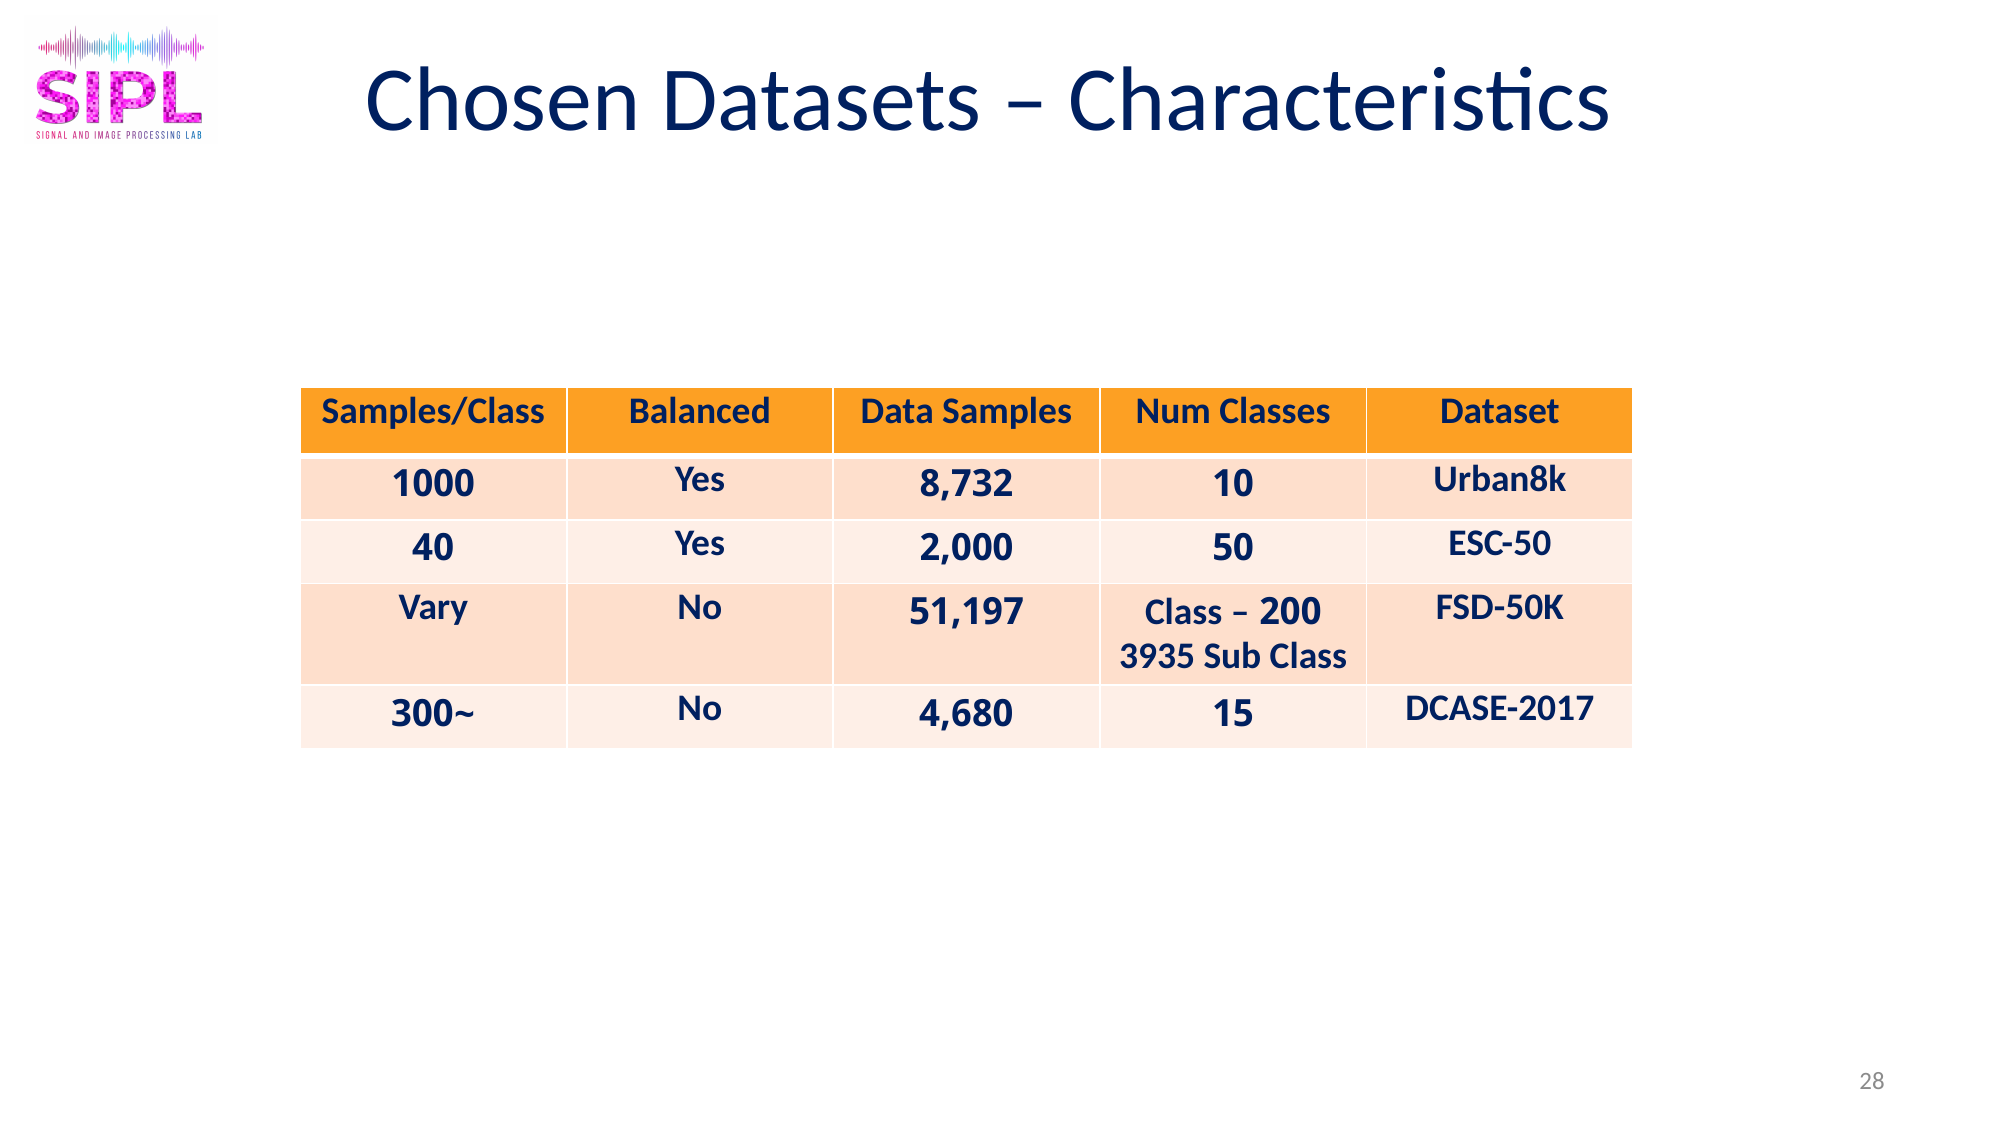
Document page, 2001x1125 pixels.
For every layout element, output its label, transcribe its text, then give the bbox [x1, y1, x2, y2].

table_cell 2,000 [834, 521, 1099, 583]
table_cell DCASE-2017 [1367, 686, 1632, 748]
table_cell 10 [1101, 459, 1366, 519]
table_cell 15 [1101, 686, 1366, 748]
table_header Balanced [568, 388, 832, 453]
table_cell Vary [301, 584, 566, 684]
slide_number 28 [1433, 1050, 1900, 1110]
table_cell 1000 [301, 459, 566, 519]
table_header Dataset [1367, 388, 1632, 453]
table_cell 40 [301, 521, 566, 583]
table_header Num Classes [1101, 388, 1366, 453]
table_header Data Samples [834, 388, 1099, 453]
table_cell FSD-50K [1367, 584, 1632, 684]
table_cell Yes [568, 459, 832, 519]
table_cell ESC-50 [1367, 521, 1632, 583]
picture [24, 15, 99, 144]
table_cell 200 Class – 3935 Sub Class [1101, 584, 1366, 684]
table_cell No [568, 584, 832, 684]
table_cell 8,732 [834, 459, 1099, 519]
table_cell Yes [568, 521, 832, 583]
table_cell Urban8k [1367, 459, 1632, 519]
title Chosen Datasets – Characteristics [99, 0, 1900, 188]
table_cell No [568, 686, 832, 748]
table_cell 50 [1101, 521, 1366, 583]
table_cell 4,680 [834, 686, 1099, 748]
table_cell 51,197 [834, 584, 1099, 684]
table_cell ~300 [301, 686, 566, 748]
table_header Samples/Class [301, 388, 566, 453]
